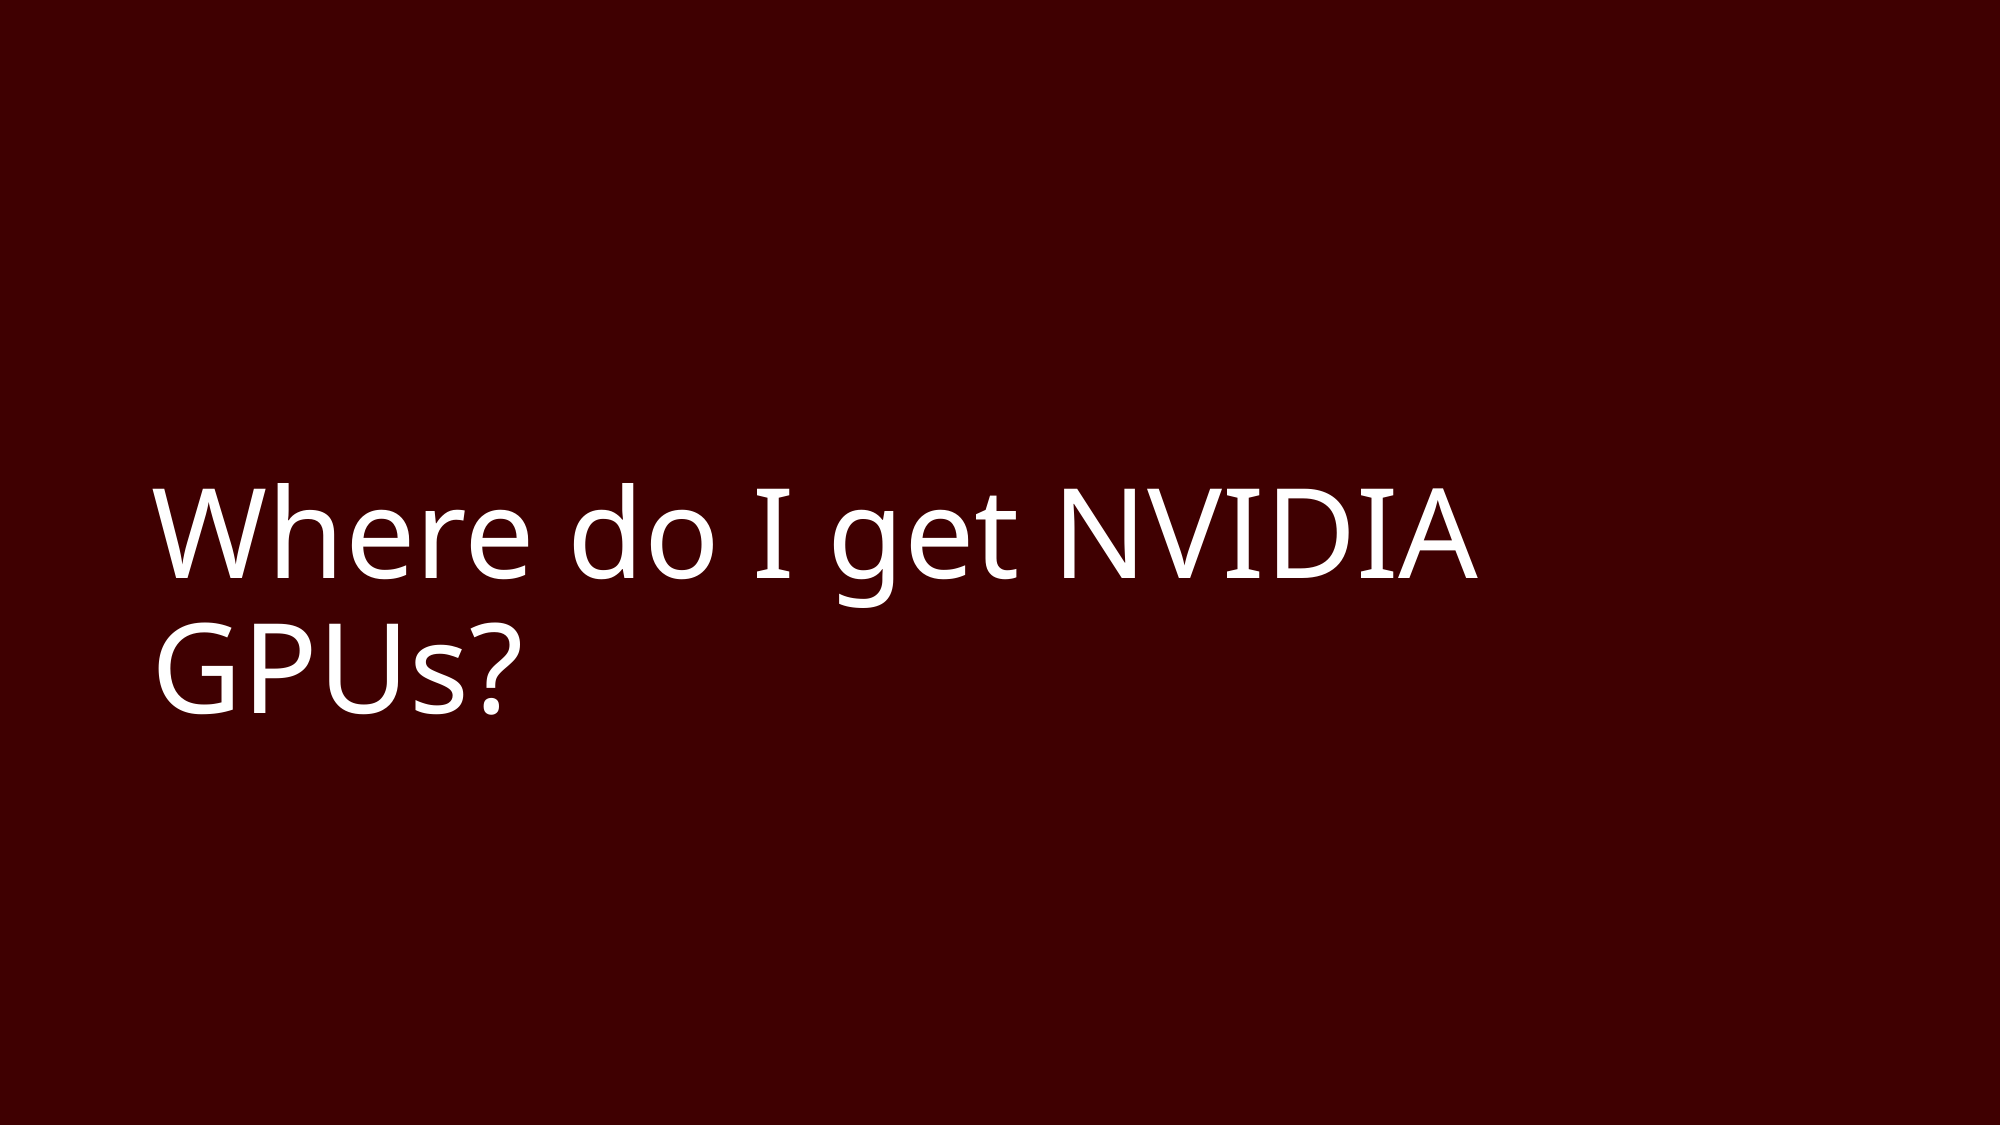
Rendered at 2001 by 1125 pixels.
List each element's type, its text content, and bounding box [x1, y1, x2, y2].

title Where do I get NVIDIA GPUs? [136, 280, 1862, 749]
